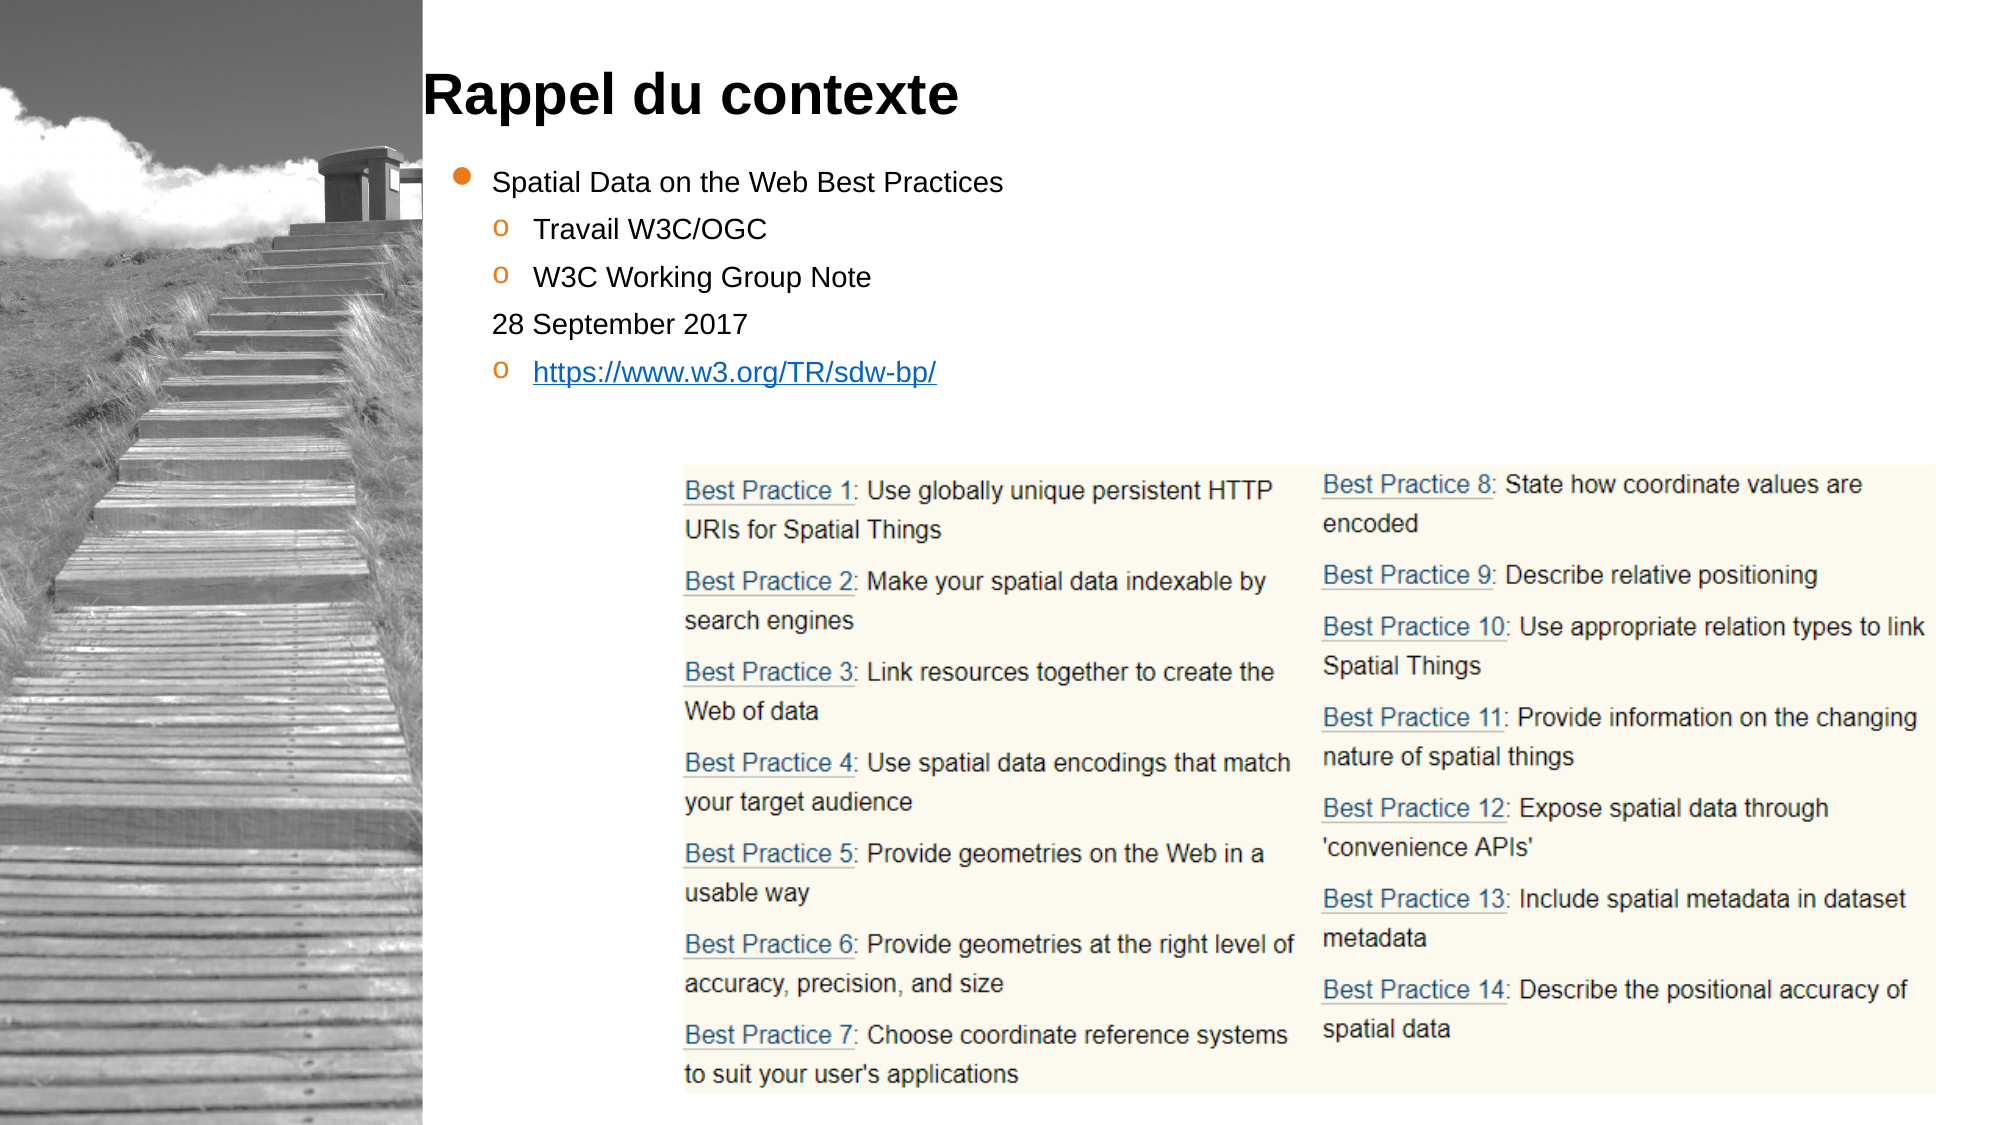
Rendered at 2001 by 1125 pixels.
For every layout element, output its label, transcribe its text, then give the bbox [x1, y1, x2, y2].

picture [677, 462, 1958, 1105]
picture [0, 0, 423, 1125]
text_box Spatial Data on the Web Best Practices Travail W3C/OGC W3C Working Group Note 28 September 2017 https://www.w3.org/TR/sdw-bp/ [435, 155, 1945, 491]
text_box Rappel du contexte [423, 48, 1660, 134]
